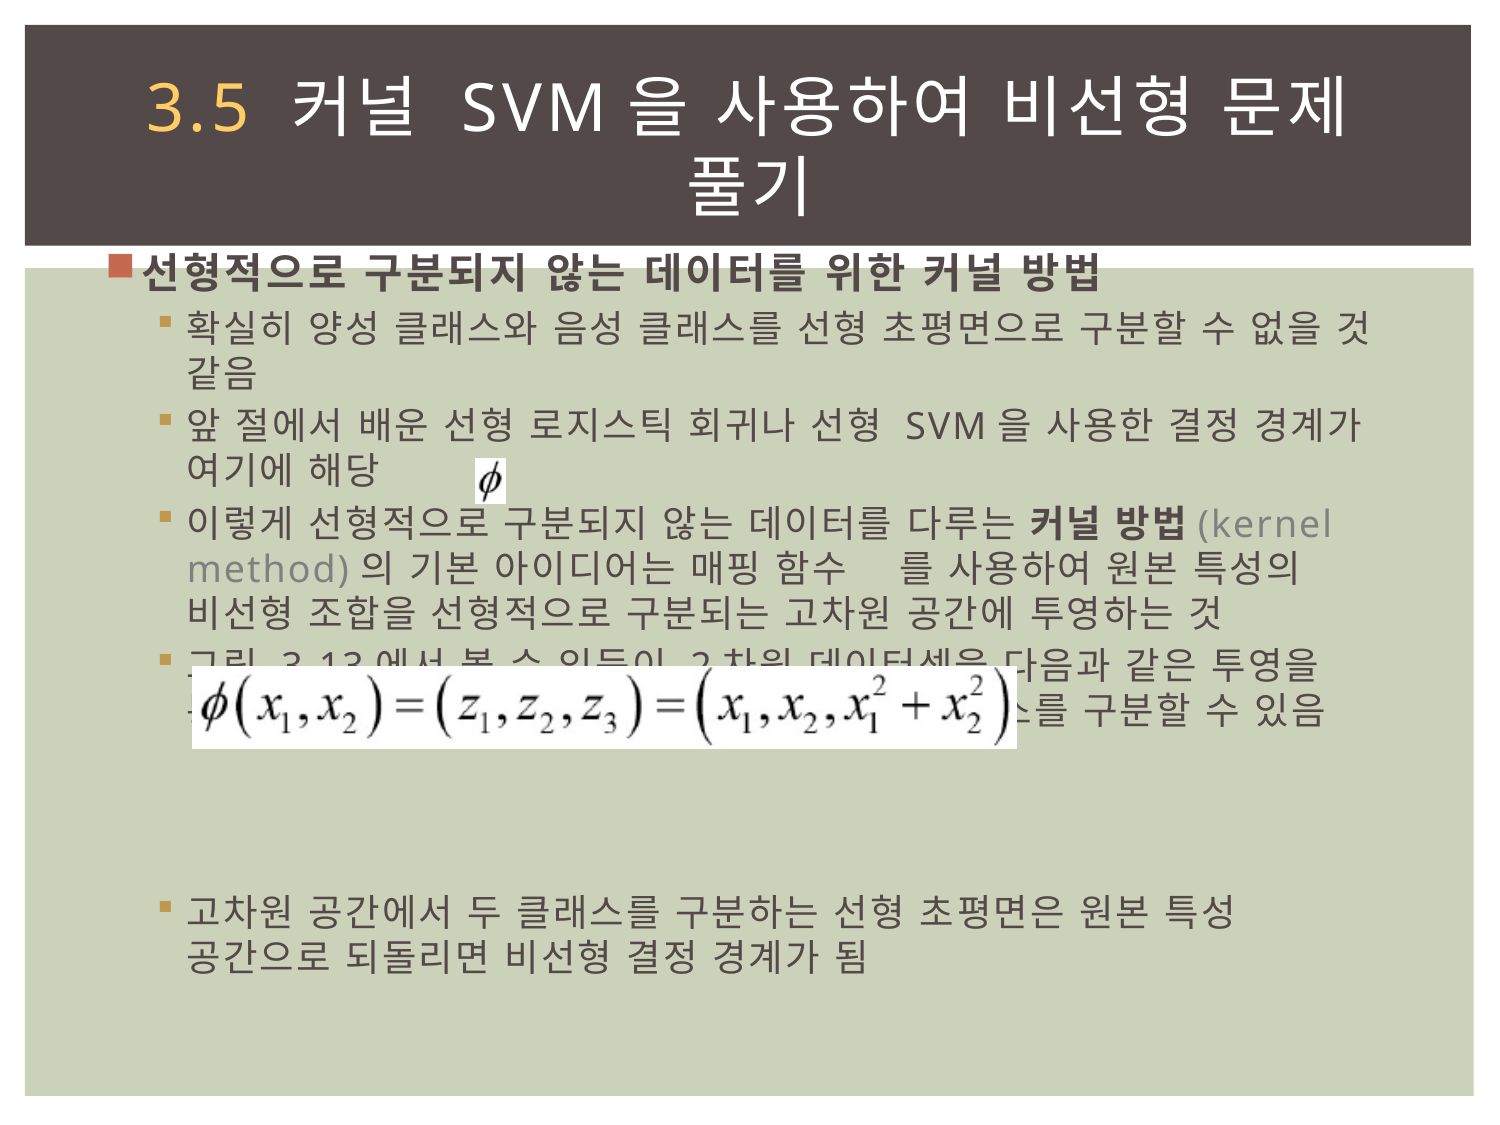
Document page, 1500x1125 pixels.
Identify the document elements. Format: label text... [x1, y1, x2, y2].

picture [192, 666, 1017, 749]
title 3.5 커널 SVM을 사용하여 비선형 문제 풀기 [62, 58, 1438, 232]
picture [475, 458, 507, 504]
list 선형적으로 구분되지 않는 데이터를 위한 커널 방법 확실히 양성 클래스와 음성 클래스를 선형 초평면으로 구분할 수 없을 것 같음 앞 절에서 배운 선형 로지스틱 회귀나 선형 SVM을 사용한 결정 경계가 여기에 해당 이렇게 선형적으로 구분되지 않는 데이터를 다루는 커널 방법(kernel method)의 기본 아이디어는 매핑 함수 를 사용하여 원본 특성의 비선형 조합을 선형적으로 구분되는 고차원 공간에 투영하는 것 그림 3-13에서 볼 수 있듯이 2차원 데이터셋을 다음과 같은 투영을 통해 새로운 3차원 특성 공간으로 변환하면 클래스를 구분할 수 있음 고차원 공간에서 두 클래스를 구분하는 선형 초평면은 원본 특성 공간으로 되돌리면 비선형 결정 경계가 됨 [81, 239, 1412, 1054]
